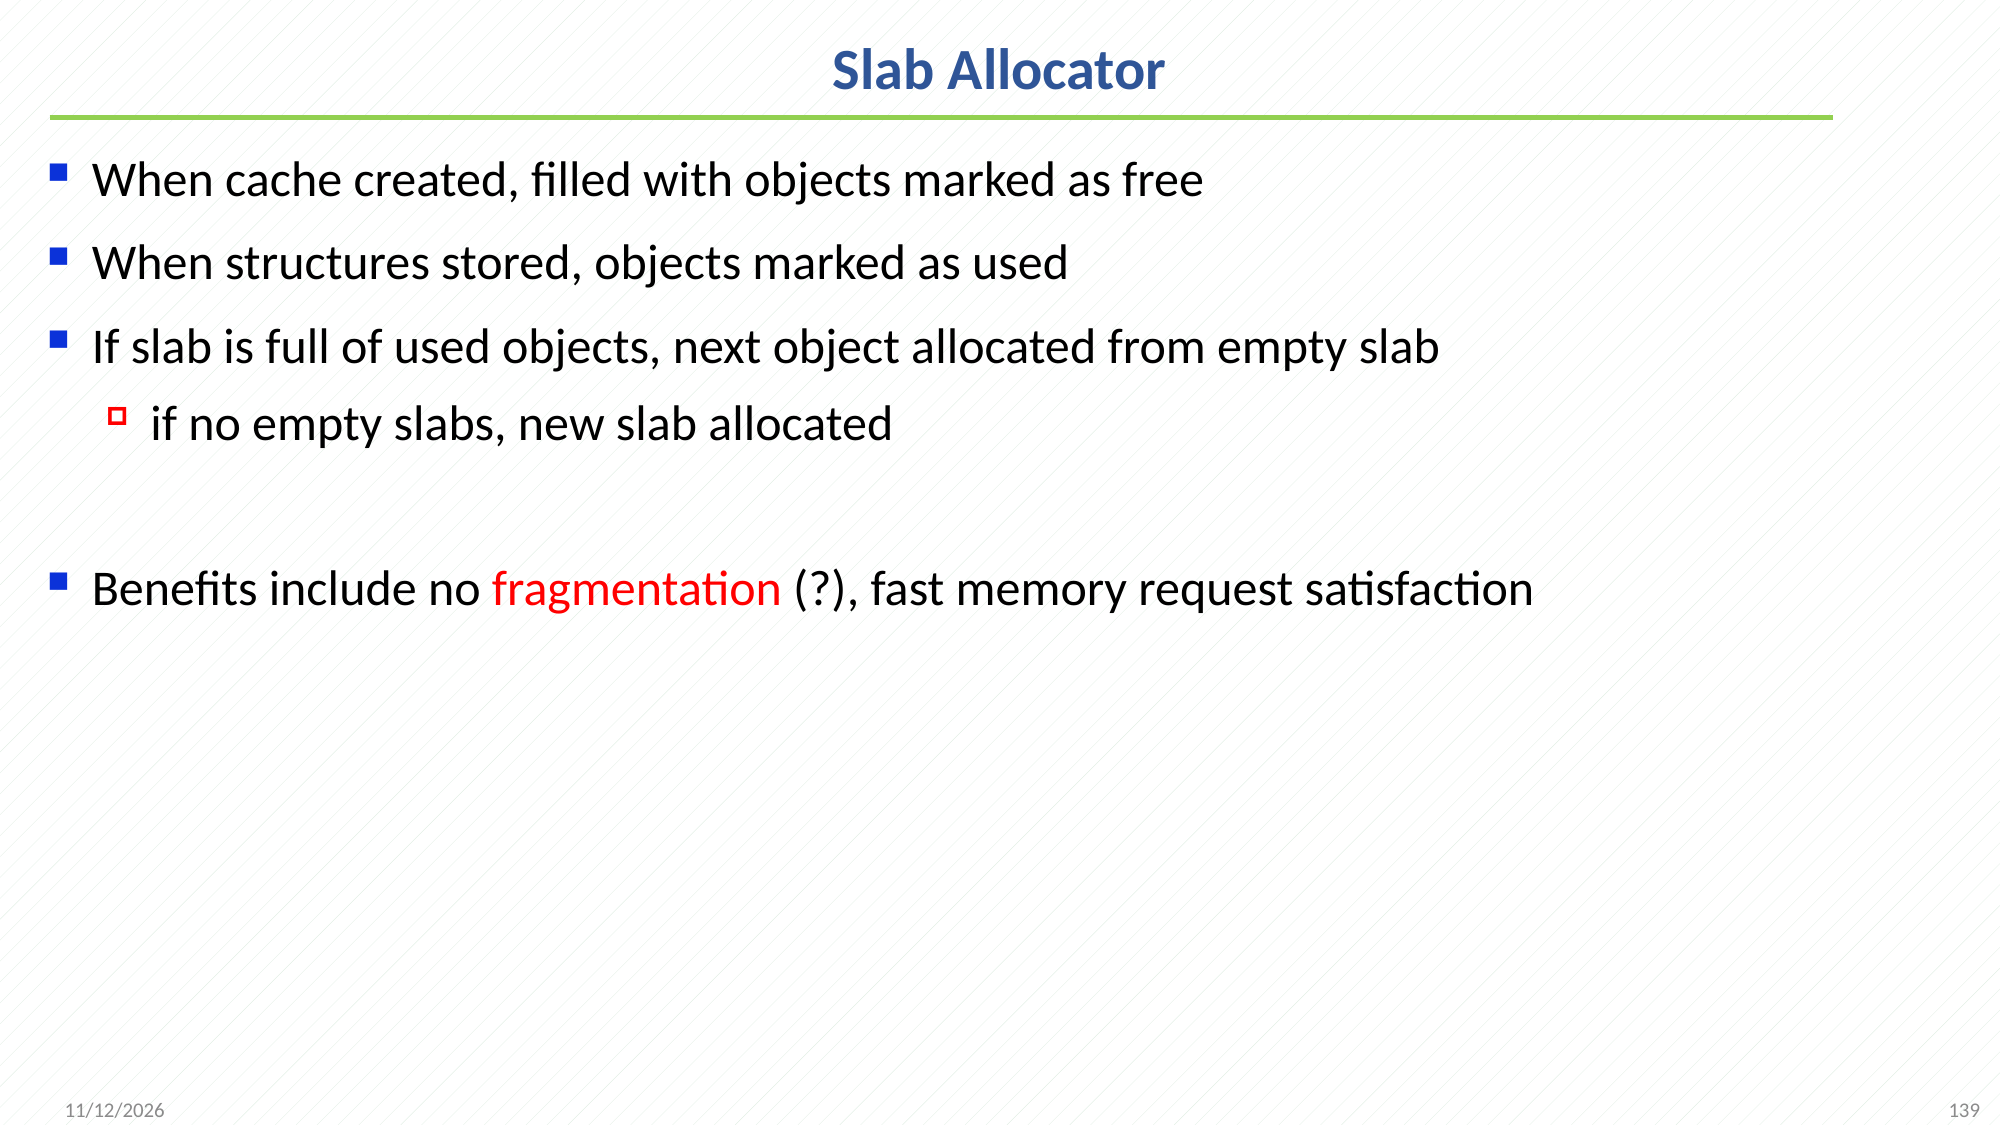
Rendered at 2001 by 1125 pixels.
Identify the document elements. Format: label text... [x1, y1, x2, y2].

slide_number 139 [1545, 1079, 1996, 1125]
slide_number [49, 1079, 500, 1125]
list When cache created, filled with objects marked as free When structures stored, objects marked as used If slab is full of used objects, next object allocated from empty slab if no empty slabs, new slab allocated Benefits include no fragmentation (?), fast memory request satisfaction [32, 126, 1974, 1081]
title Slab Allocator [50, 13, 1949, 126]
